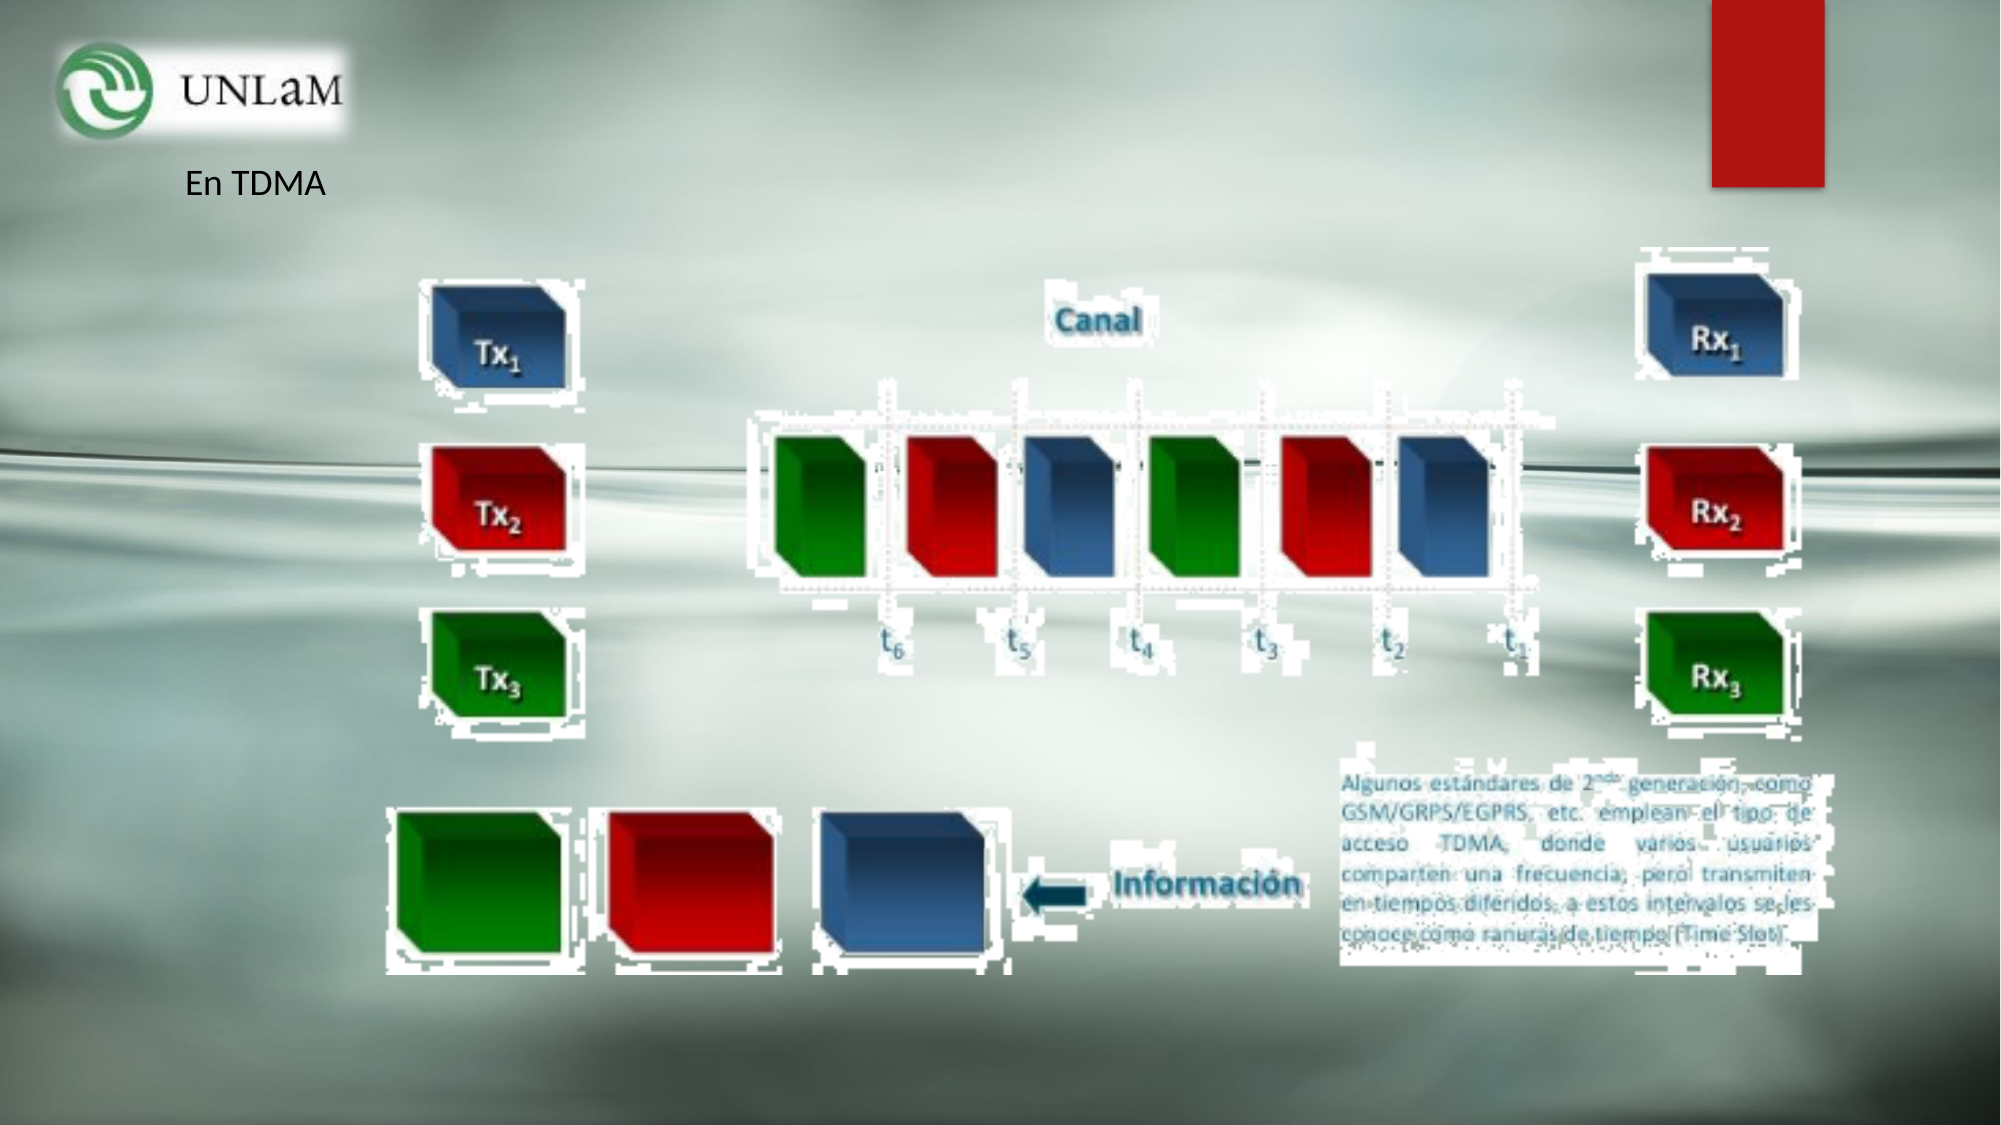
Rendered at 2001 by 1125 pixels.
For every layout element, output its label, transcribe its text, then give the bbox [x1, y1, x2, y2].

text_box En TDMA [170, 150, 1170, 210]
picture [0, 0, 2001, 1125]
